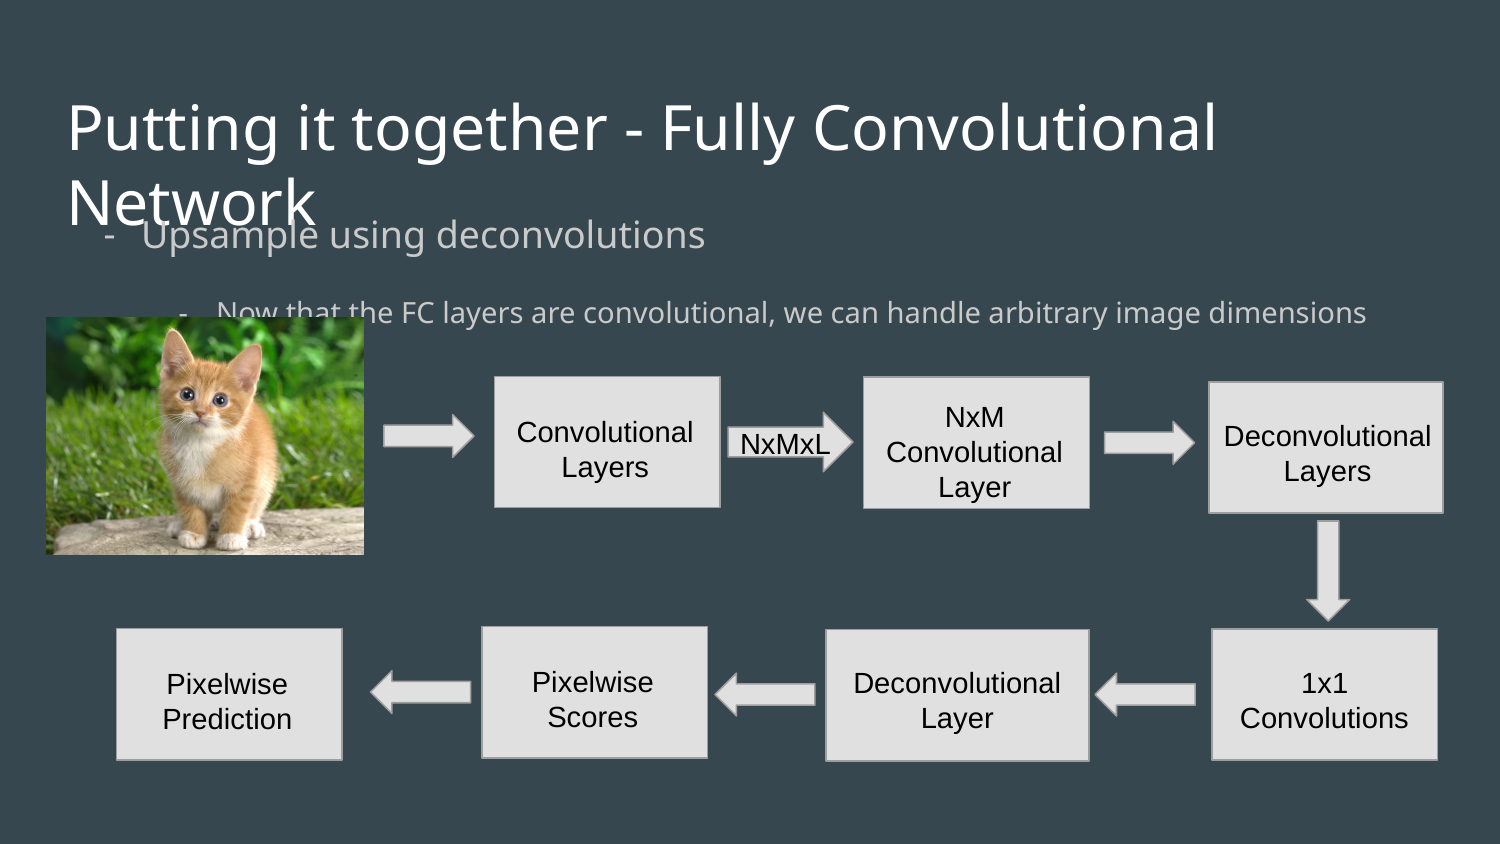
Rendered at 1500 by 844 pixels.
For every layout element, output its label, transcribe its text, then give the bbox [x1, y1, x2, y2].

text_box [1306, 520, 1350, 622]
text_box 1x1 Convolutions [1201, 649, 1448, 749]
list Upsample using deconvolutions Now that the FC layers are convolutional, we can handle arbitrary image dimensions [51, 189, 1449, 750]
text_box Pixelwise Prediction [114, 650, 341, 750]
text_box NxMxL [724, 409, 864, 476]
text_box [116, 628, 343, 760]
text_box [494, 376, 721, 508]
text_box [1208, 381, 1444, 401]
text_box [1104, 421, 1177, 465]
text_box [714, 673, 815, 716]
text_box NxM Convolutional Layer [861, 383, 1088, 483]
text_box [825, 629, 1089, 649]
text_box [1095, 673, 1196, 716]
text_box [370, 670, 471, 714]
text_box Convolutional Layers [492, 397, 719, 498]
picture [46, 316, 364, 555]
text_box [1211, 749, 1438, 761]
text_box [863, 377, 1090, 509]
text_box [383, 414, 475, 458]
text_box Pixelwise Scores [479, 647, 706, 748]
text_box Deconvolutional Layers [1177, 401, 1478, 502]
text_box [825, 749, 1089, 761]
text_box [1208, 502, 1444, 514]
text_box [481, 626, 708, 758]
title Putting it together - Fully Convolutional Network [51, 72, 1449, 167]
text_box [1211, 628, 1438, 649]
text_box Deconvolutional Layer [807, 649, 1108, 749]
